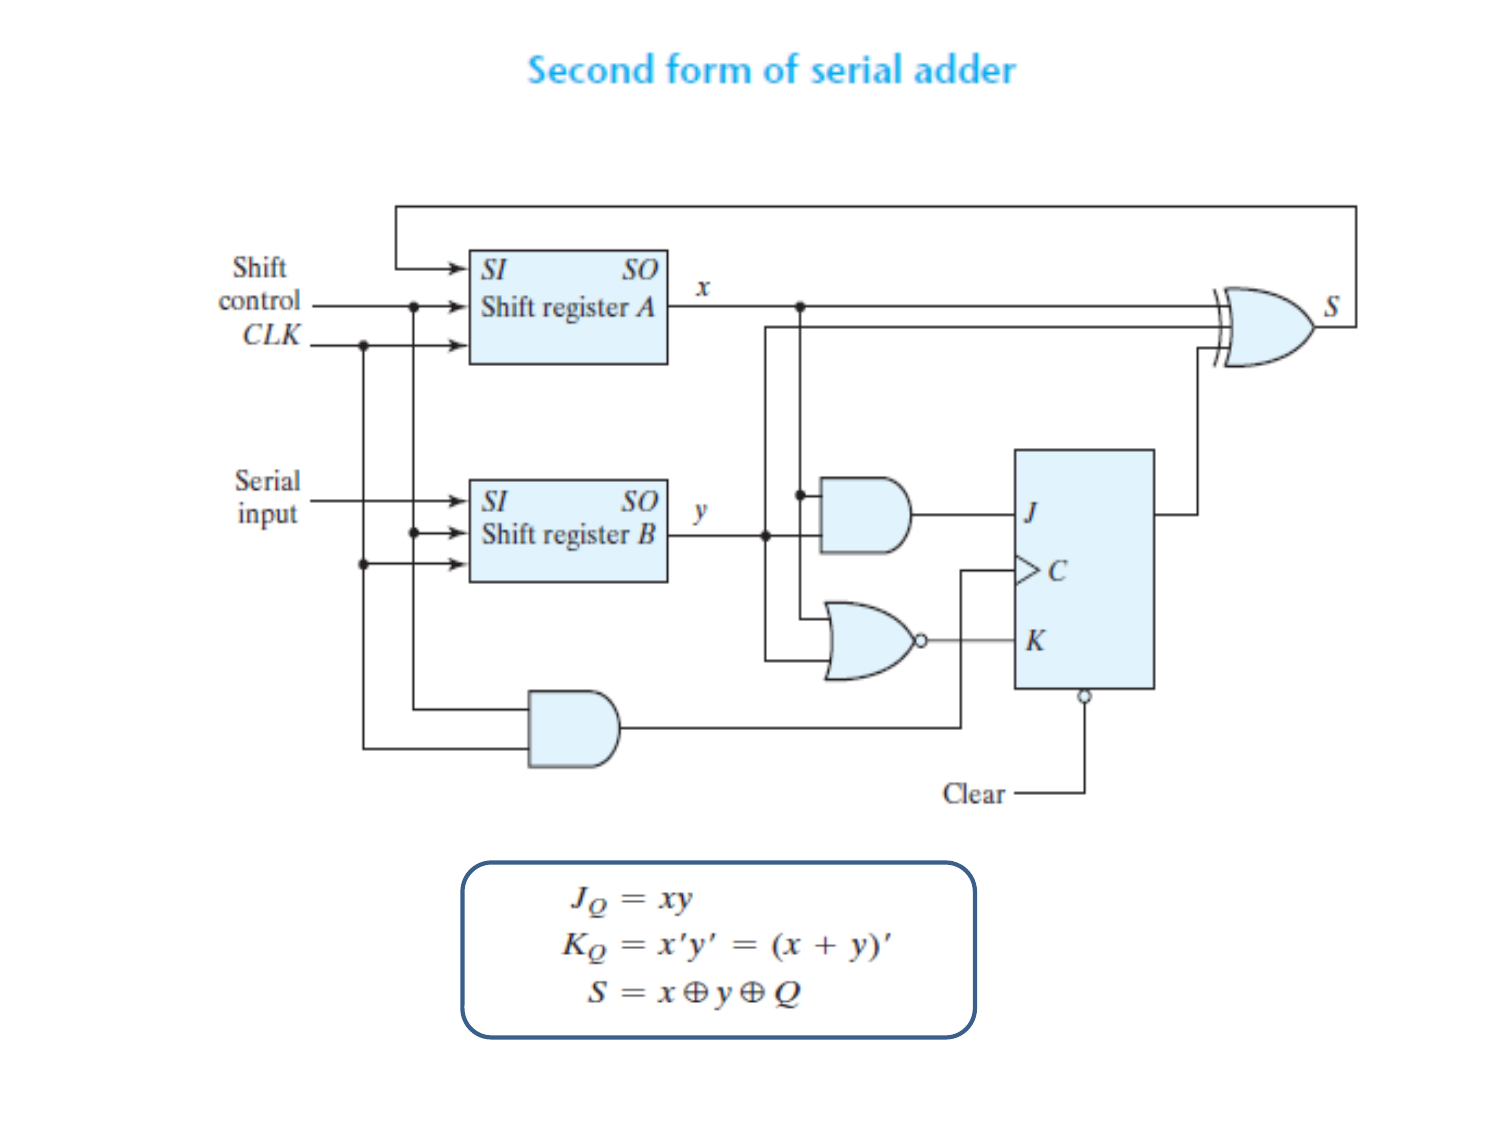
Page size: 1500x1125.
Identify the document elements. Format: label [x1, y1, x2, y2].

picture [537, 874, 927, 1024]
text_box [460, 860, 978, 1040]
picture [512, 37, 1031, 134]
picture [149, 162, 1410, 826]
